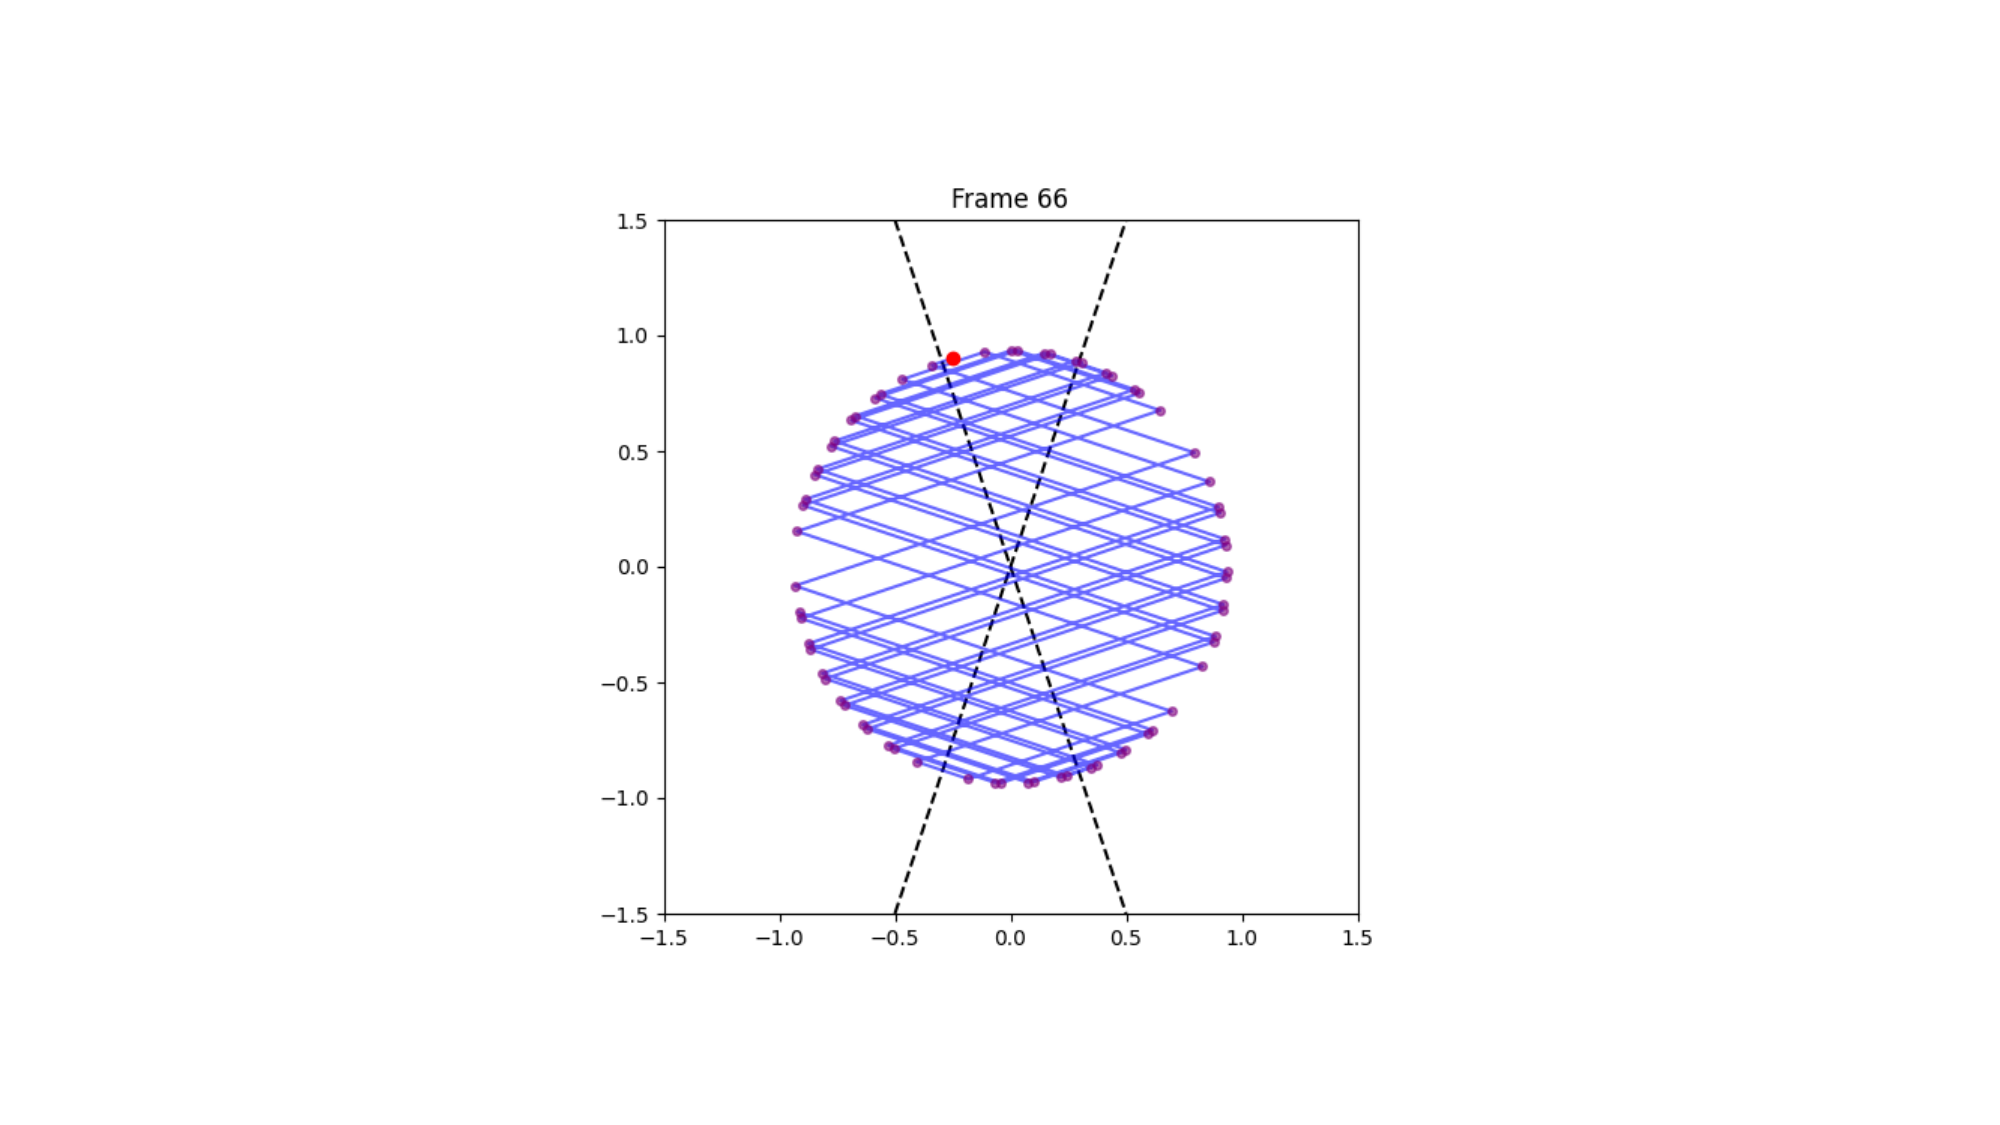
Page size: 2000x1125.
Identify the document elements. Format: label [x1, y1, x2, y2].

picture [549, 112, 1450, 1013]
